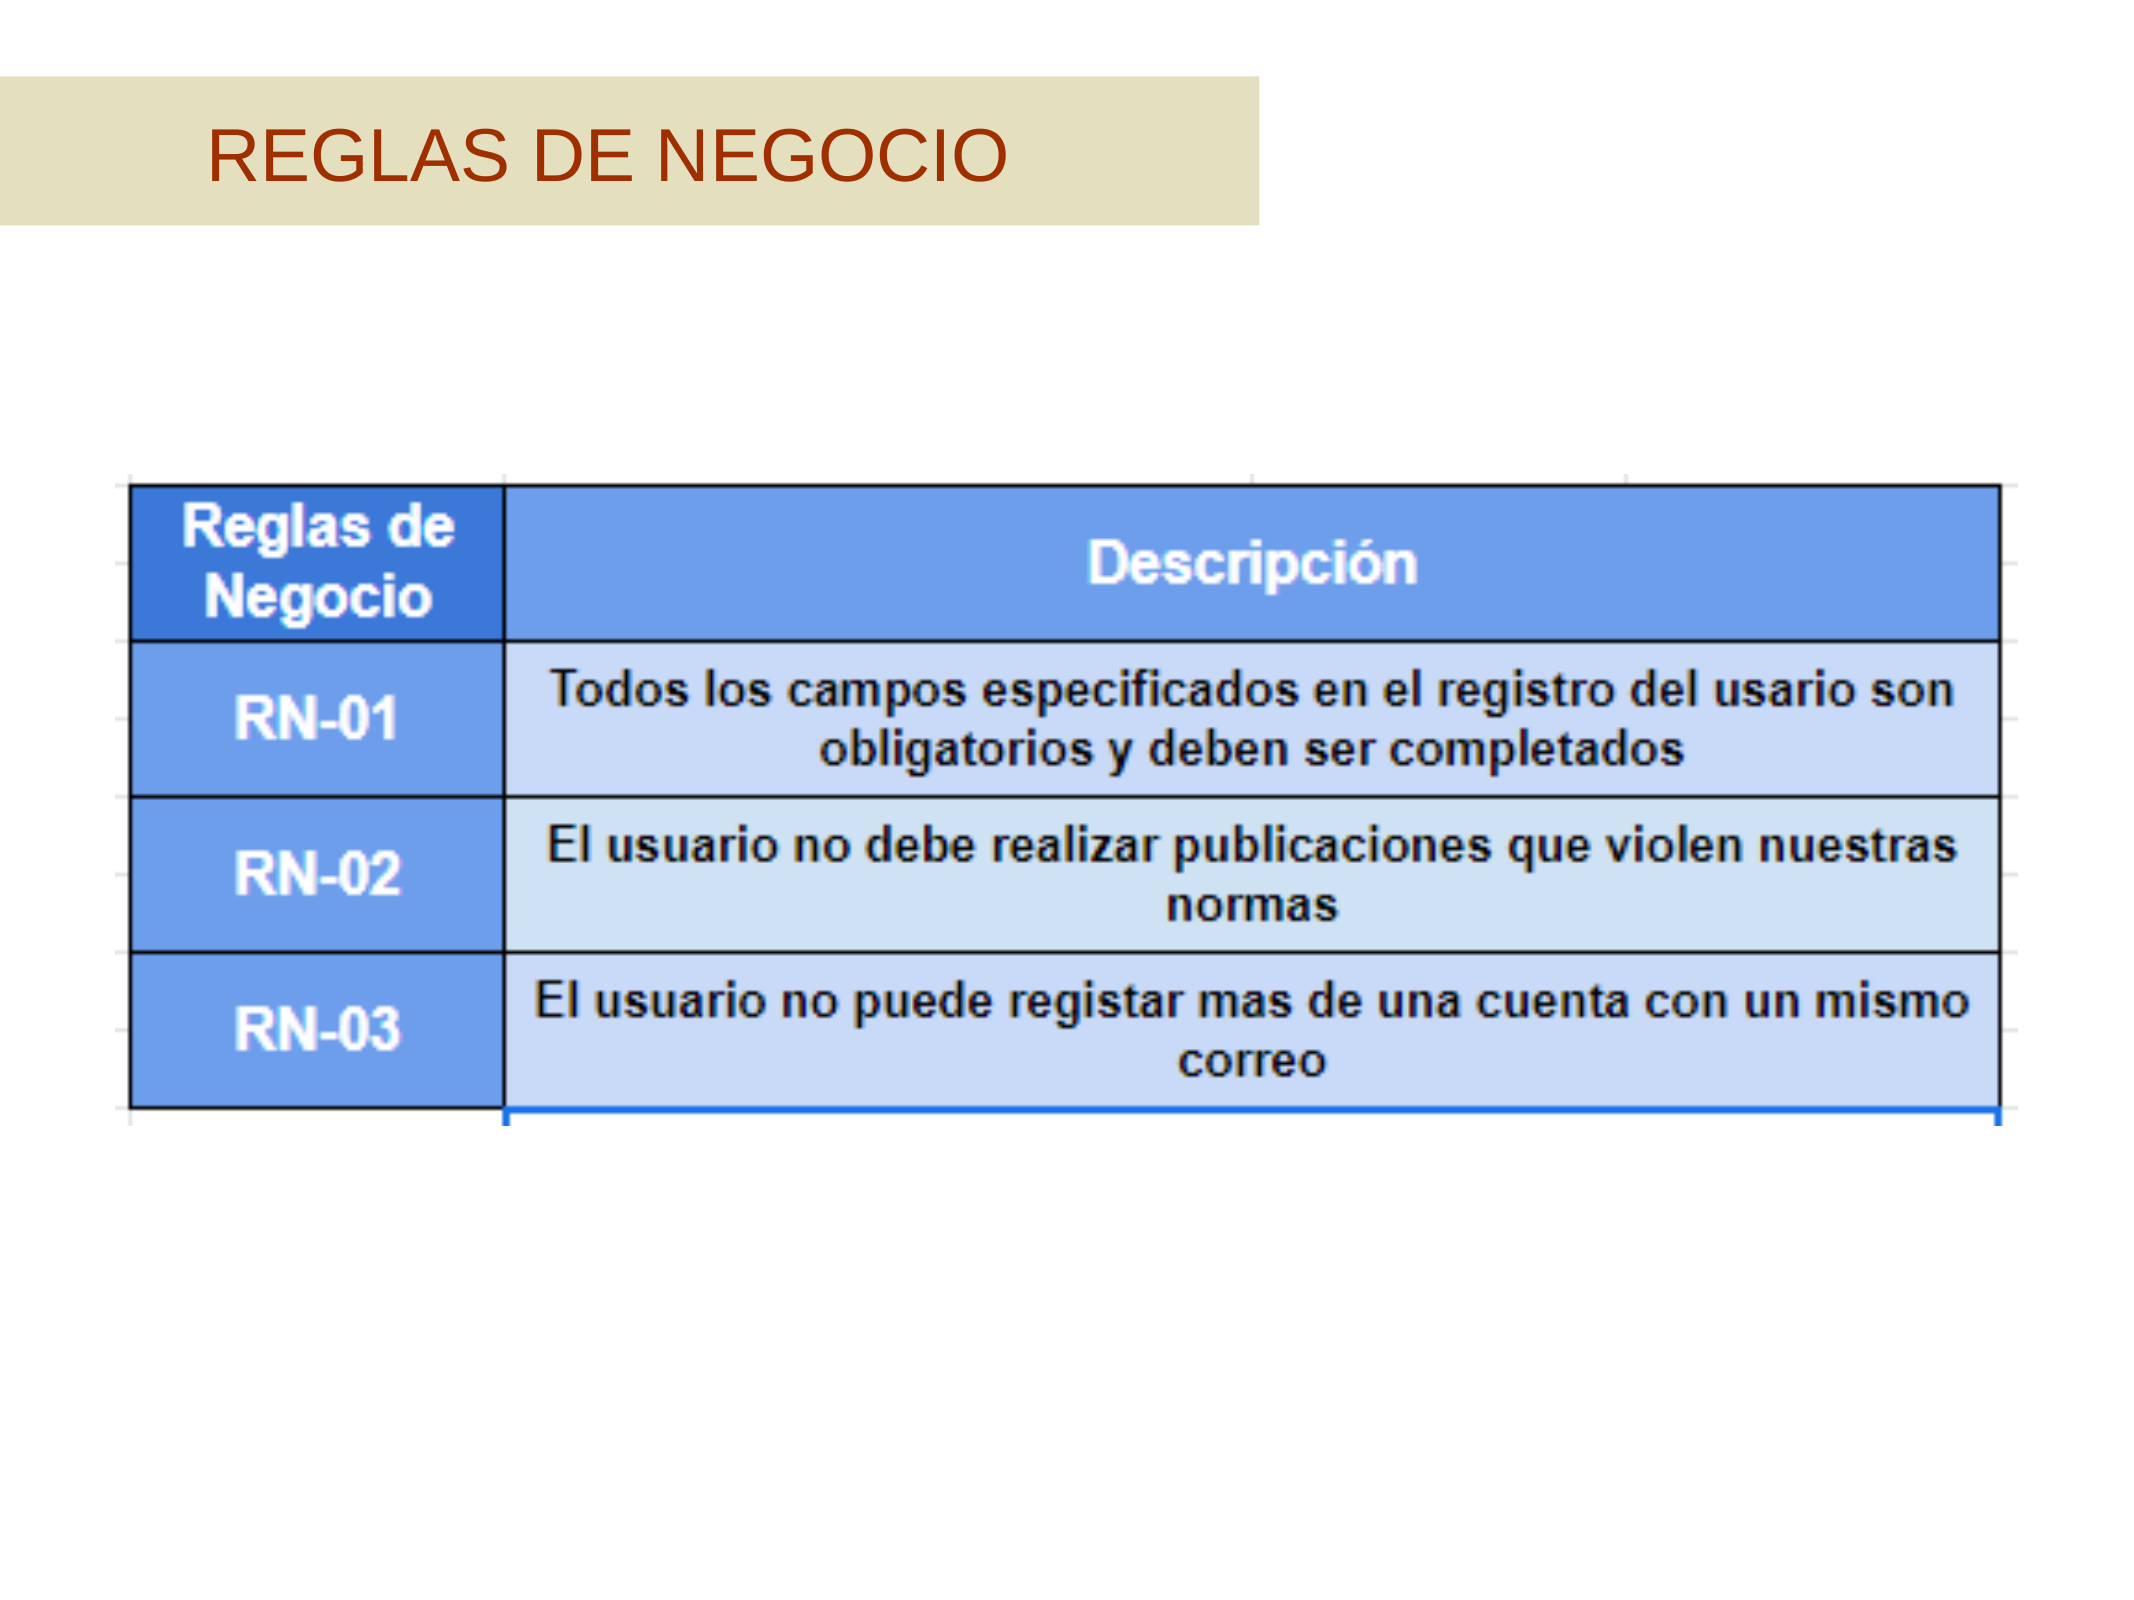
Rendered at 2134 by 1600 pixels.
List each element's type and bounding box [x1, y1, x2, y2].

picture [115, 474, 2019, 1126]
text_box [0, 76, 1260, 226]
